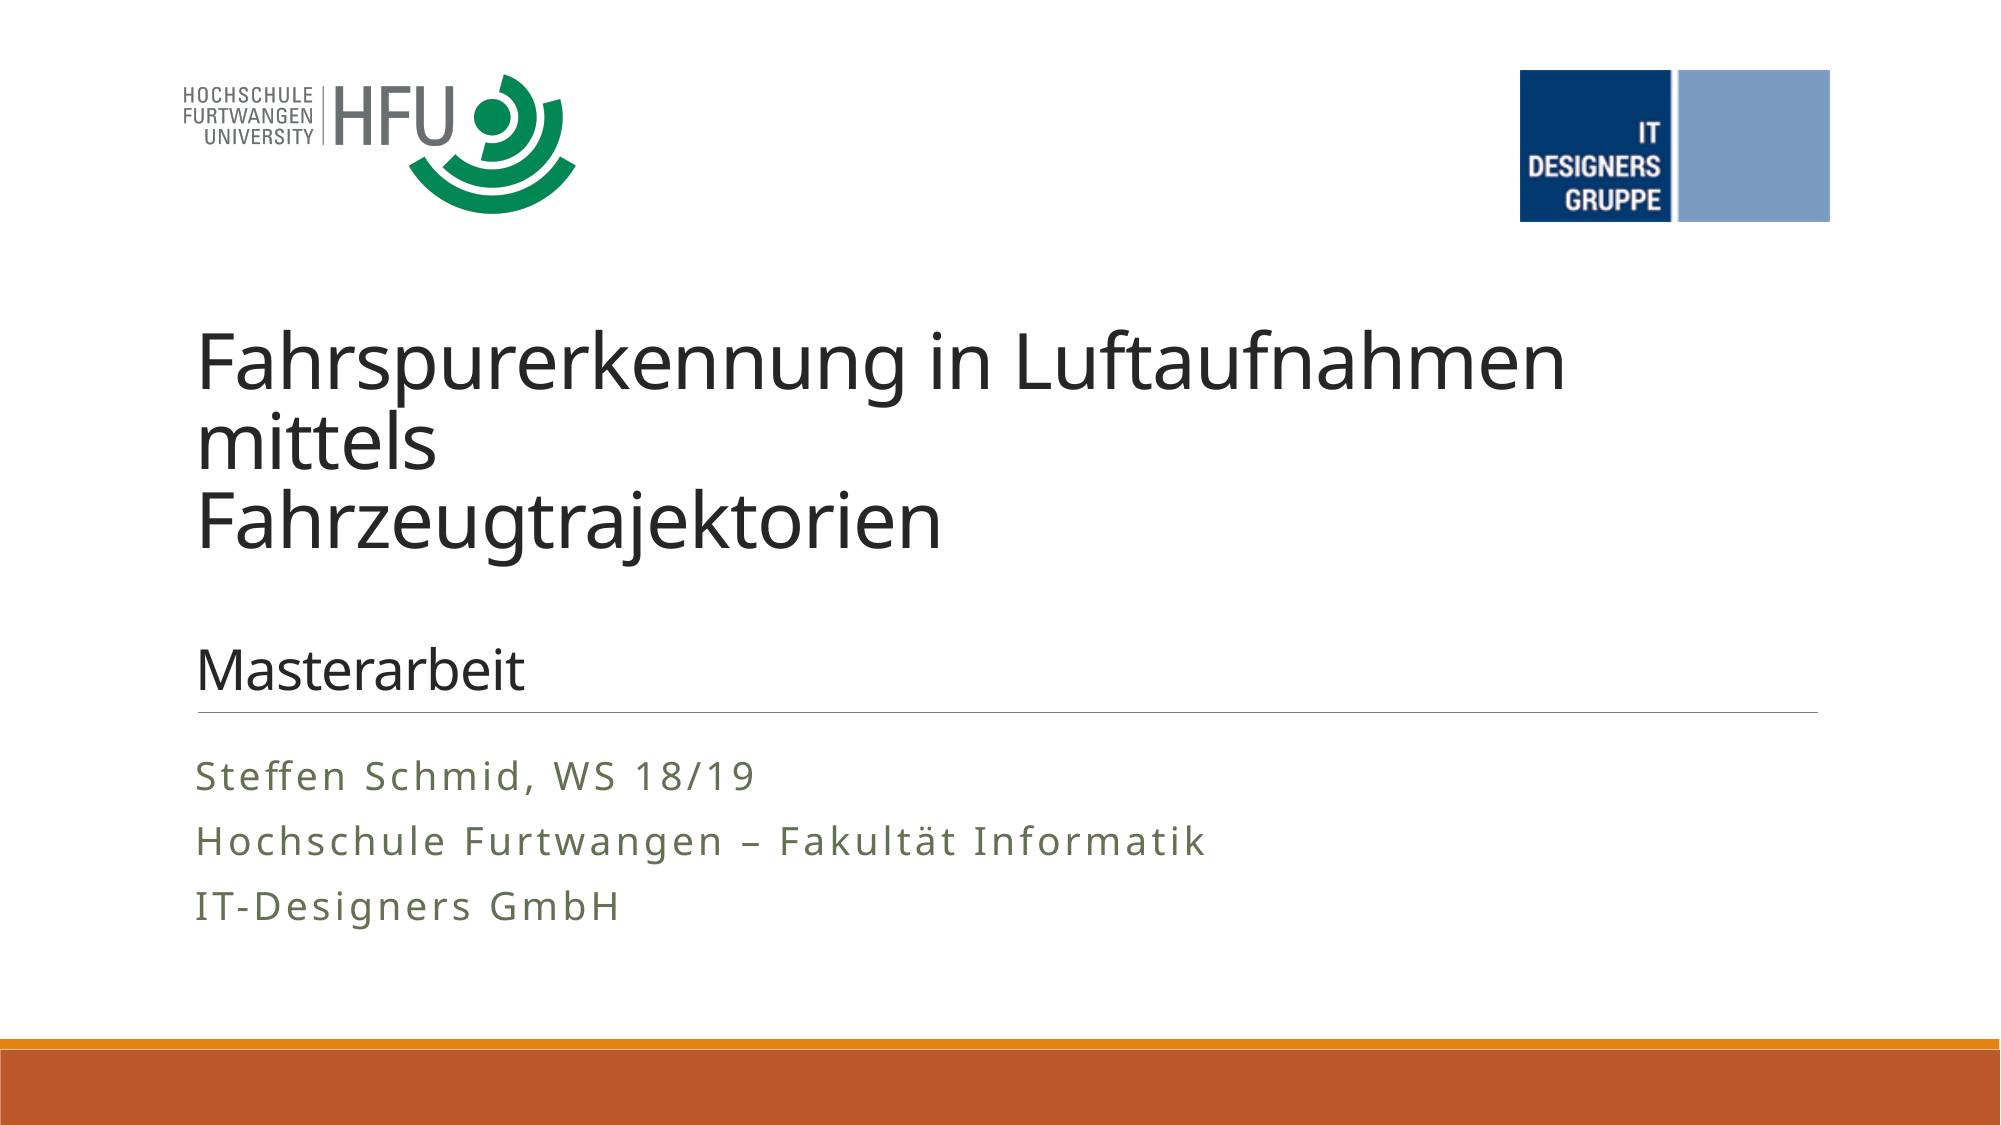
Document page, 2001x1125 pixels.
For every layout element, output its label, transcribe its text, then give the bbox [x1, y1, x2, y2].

picture [1519, 70, 1831, 222]
picture [179, 70, 580, 219]
title Fahrspurerkennung in Luftaufnahmen mittels Fahrzeugtrajektorien Masterarbeit [180, 316, 1830, 710]
subtitle Steffen Schmid, WS 18/19 Hochschule Furtwangen – Fakultät Informatik IT-Designers GmbH [180, 749, 1830, 938]
